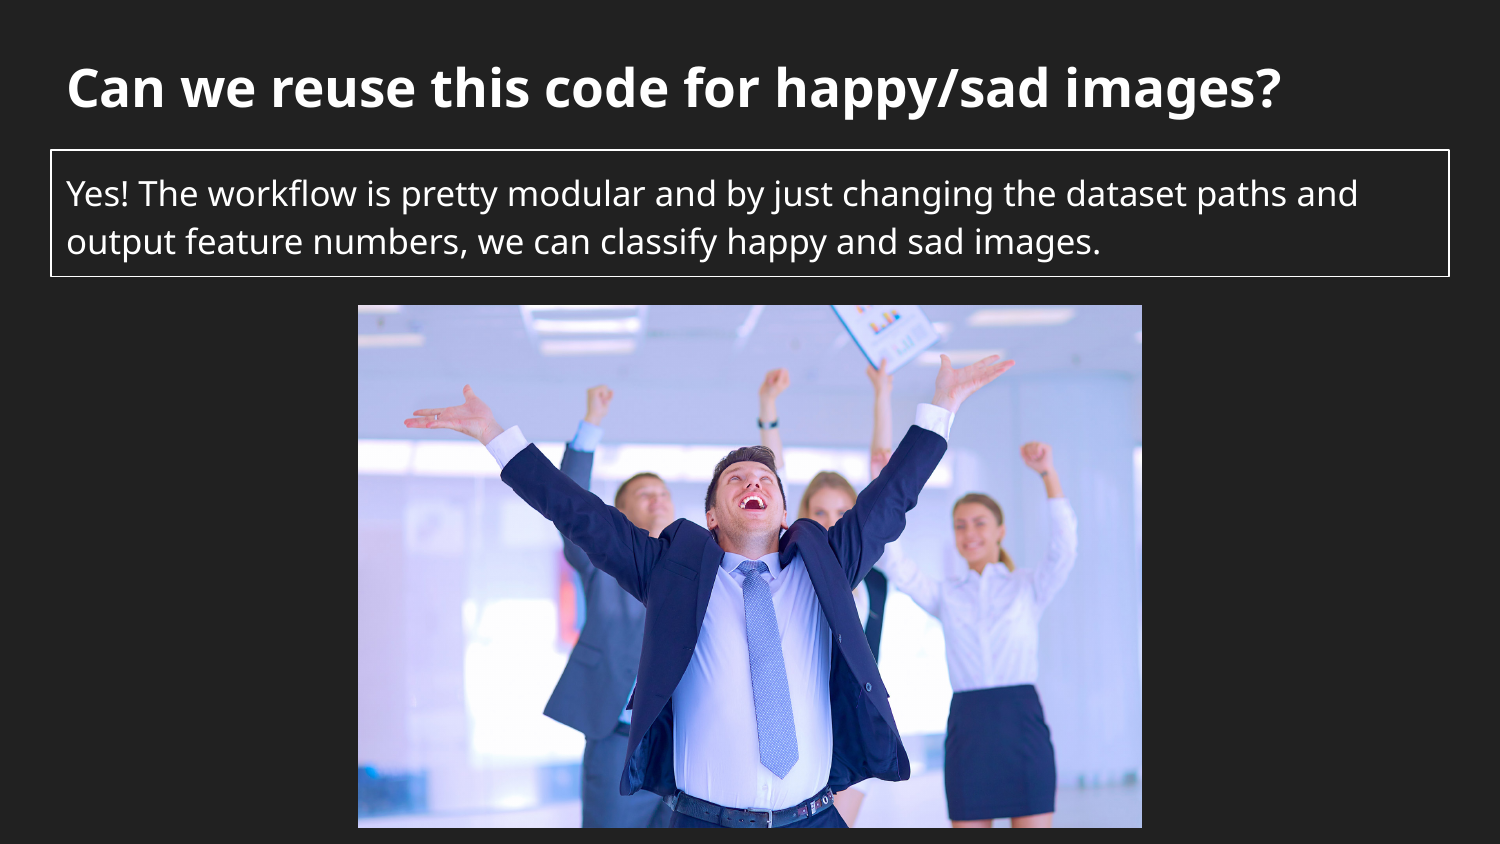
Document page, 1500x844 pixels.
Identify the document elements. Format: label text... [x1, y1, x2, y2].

list Yes! The workflow is pretty modular and by just changing the dataset paths and output feature numbers, we can classify happy and sad images. [51, 149, 1449, 277]
title Can we reuse this code for happy/sad images? [51, 39, 1449, 133]
picture [358, 305, 1142, 828]
